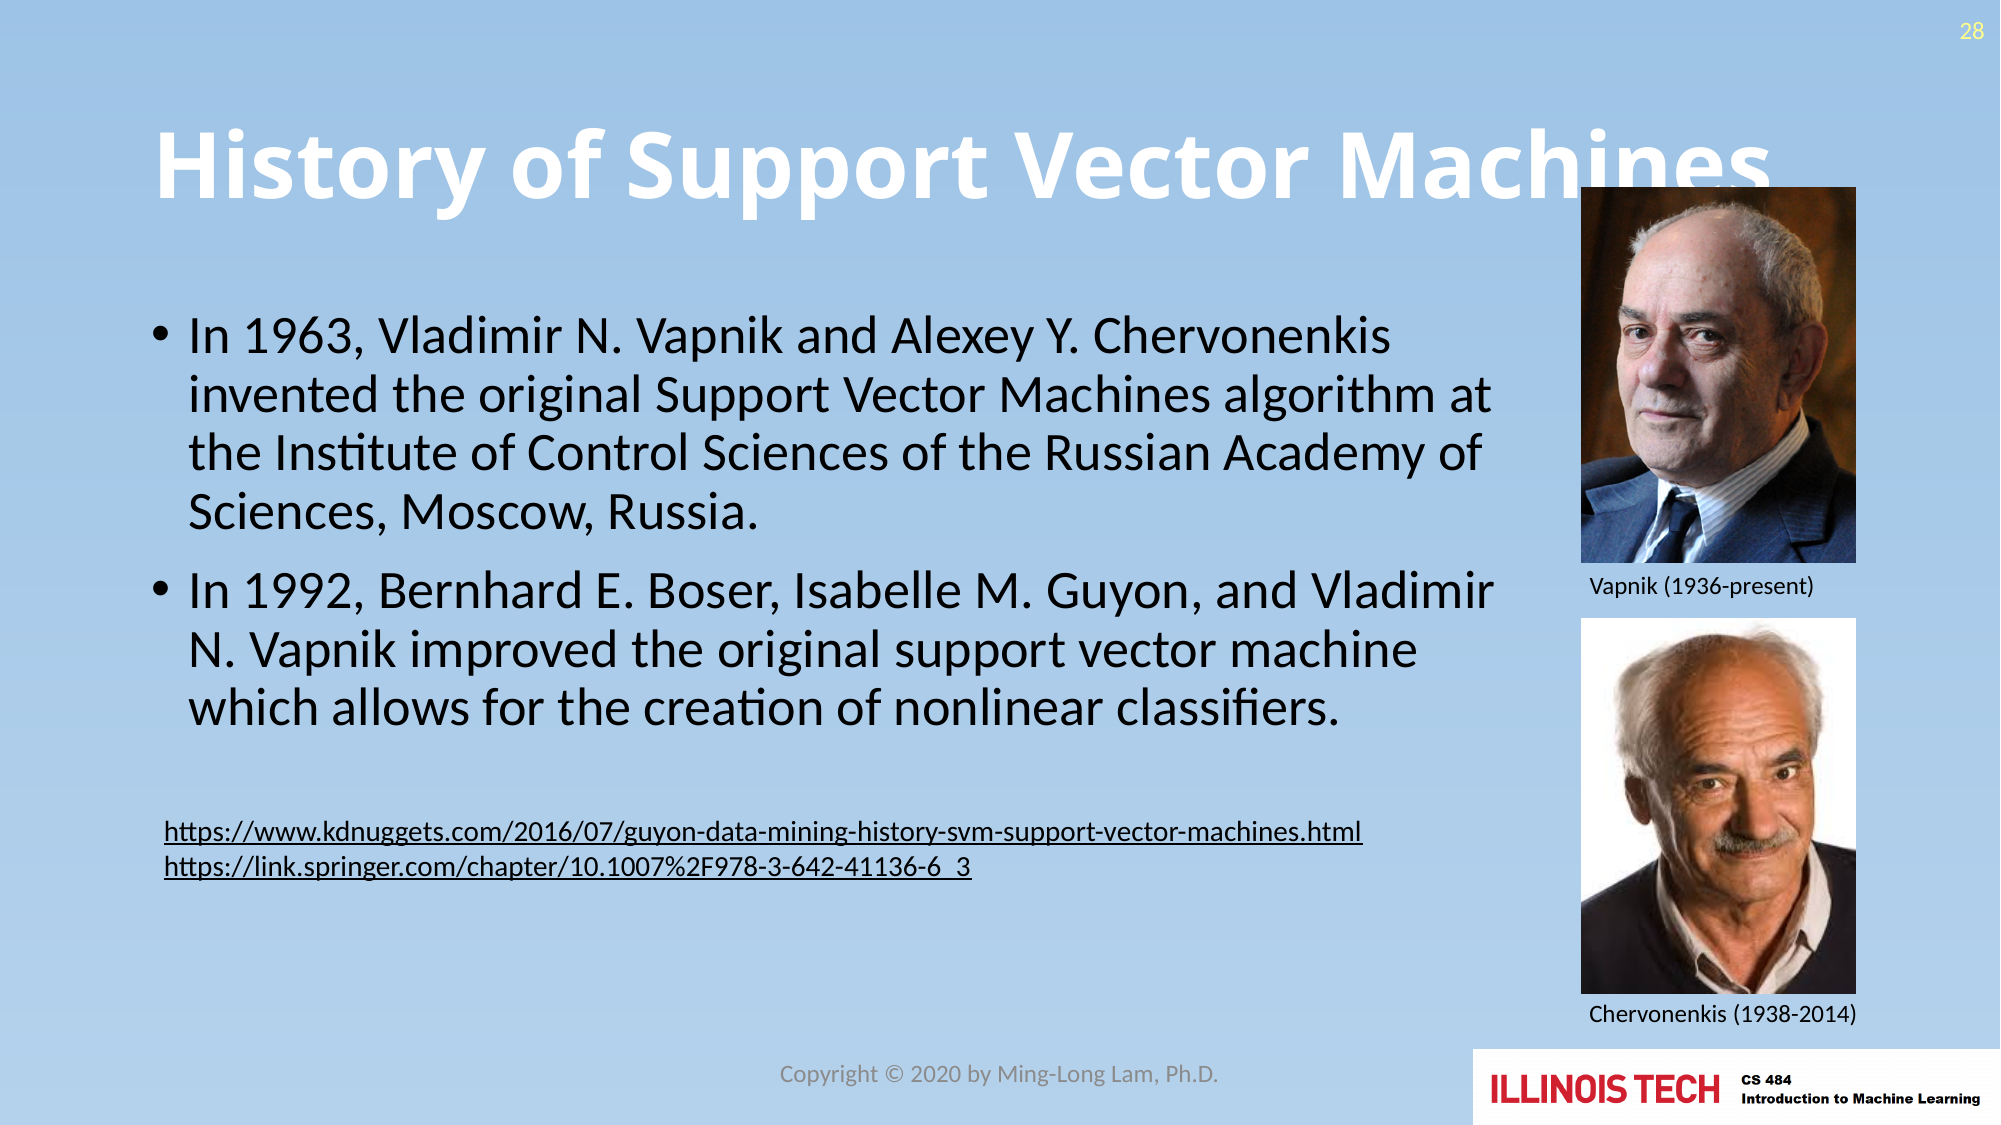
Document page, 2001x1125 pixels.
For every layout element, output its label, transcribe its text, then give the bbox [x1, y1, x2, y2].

title History of Support Vector Machines [137, 59, 1863, 278]
footer Copyright © 2020 by Ming-Long Lam, Ph.D. [662, 1042, 1338, 1103]
picture [1473, 1049, 2000, 1125]
picture [1581, 187, 1856, 563]
text_box https://www.kdnuggets.com/2016/07/guyon-data-mining-history-svm-support-vector-machines.html https://link.springer.com/chapter/10.1007%2F978-3-642-41136-6_3 [148, 804, 1517, 890]
slide_number 28 [1550, 0, 2000, 60]
text_box Vapnik (1936-present) [1574, 562, 1850, 607]
text_box Chervonenkis (1938-2014) [1574, 990, 1883, 1036]
list In 1963, Vladimir N. Vapnik and Alexey Y. Chervonenkis invented the original Support Vector Machines algorithm at the Institute of Control Sciences of the Russian Academy of Sciences, Moscow, Russia. In 1992, Bernhard E. Boser, Isabelle M. Guyon, and Vladimir N. Vapnik improved the original support vector machine which allows for the creation of nonlinear classifiers. [135, 299, 1517, 891]
picture [1581, 618, 1856, 994]
